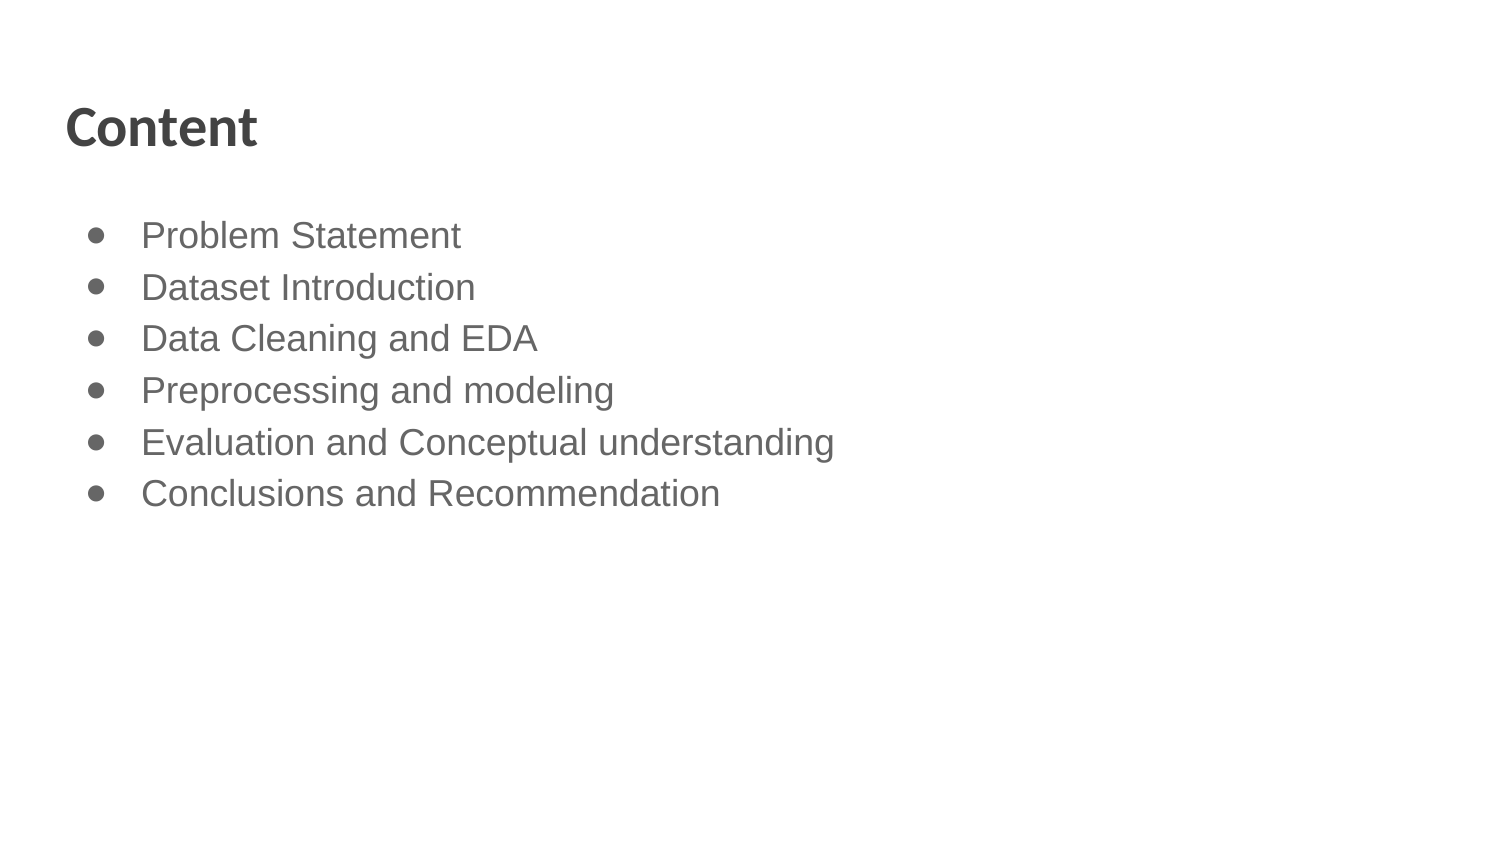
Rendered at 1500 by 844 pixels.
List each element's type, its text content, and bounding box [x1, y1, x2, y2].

list Problem Statement Dataset Introduction Data Cleaning and EDA Preprocessing and modeling Evaluation and Conceptual understanding Conclusions and Recommendation [51, 189, 1449, 750]
title Content [51, 72, 1449, 167]
